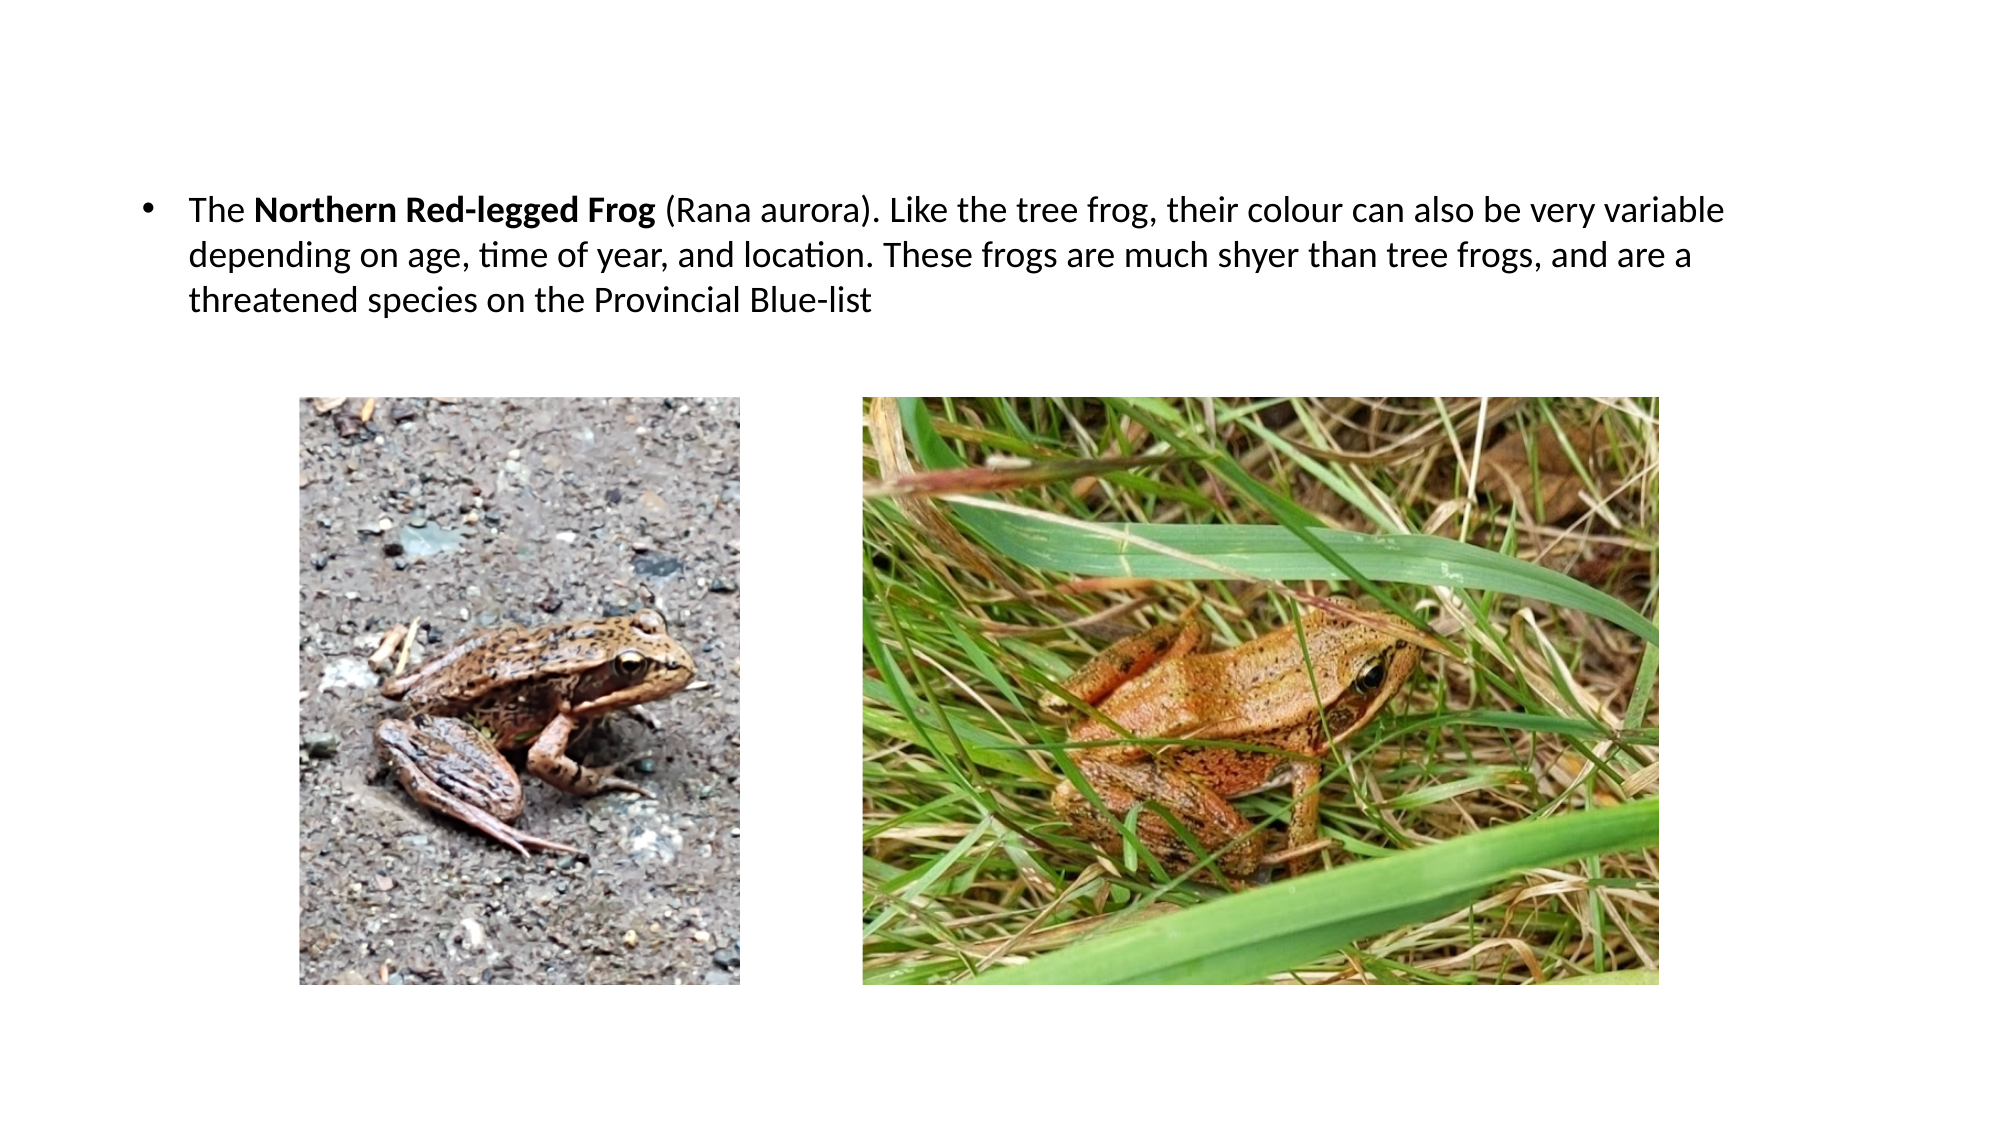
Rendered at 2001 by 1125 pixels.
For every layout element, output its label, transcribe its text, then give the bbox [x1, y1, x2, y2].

picture [862, 397, 1659, 985]
picture [225, 398, 814, 985]
text_box The Northern Red-legged Frog (Rana aurora). Like the tree frog, their colour can also be very variable depending on age, time of year, and location. These frogs are much shyer than tree frogs, and are a threatened species on the Provincial Blue-list [127, 177, 1813, 328]
